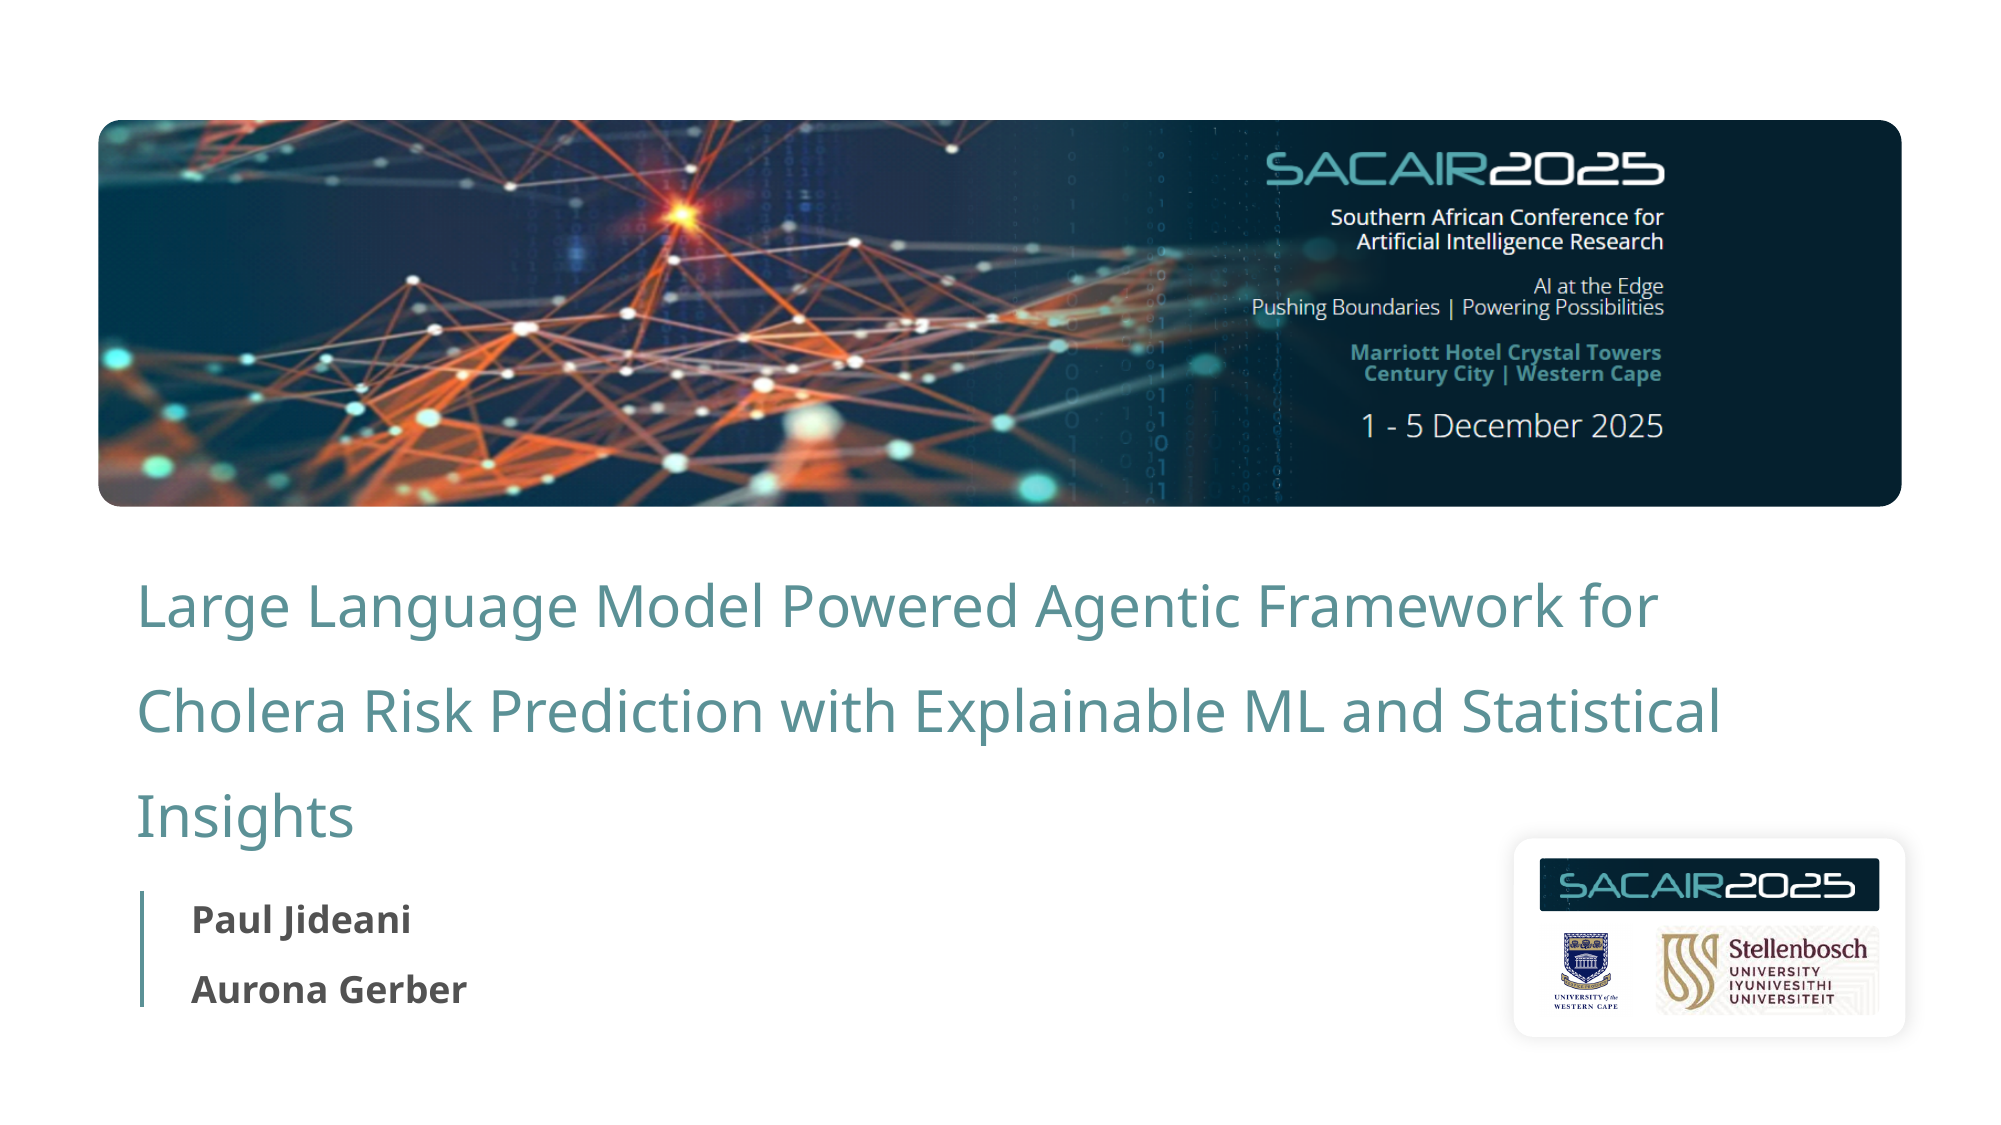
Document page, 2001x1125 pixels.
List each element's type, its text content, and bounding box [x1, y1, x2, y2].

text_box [142, 888, 679, 1020]
text_box Large Language Model Powered Agentic Framework for Cholera Risk Prediction with Explainable ML and Statistical Insights [121, 526, 1889, 857]
picture [98, 120, 1902, 507]
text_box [1513, 838, 1906, 1037]
